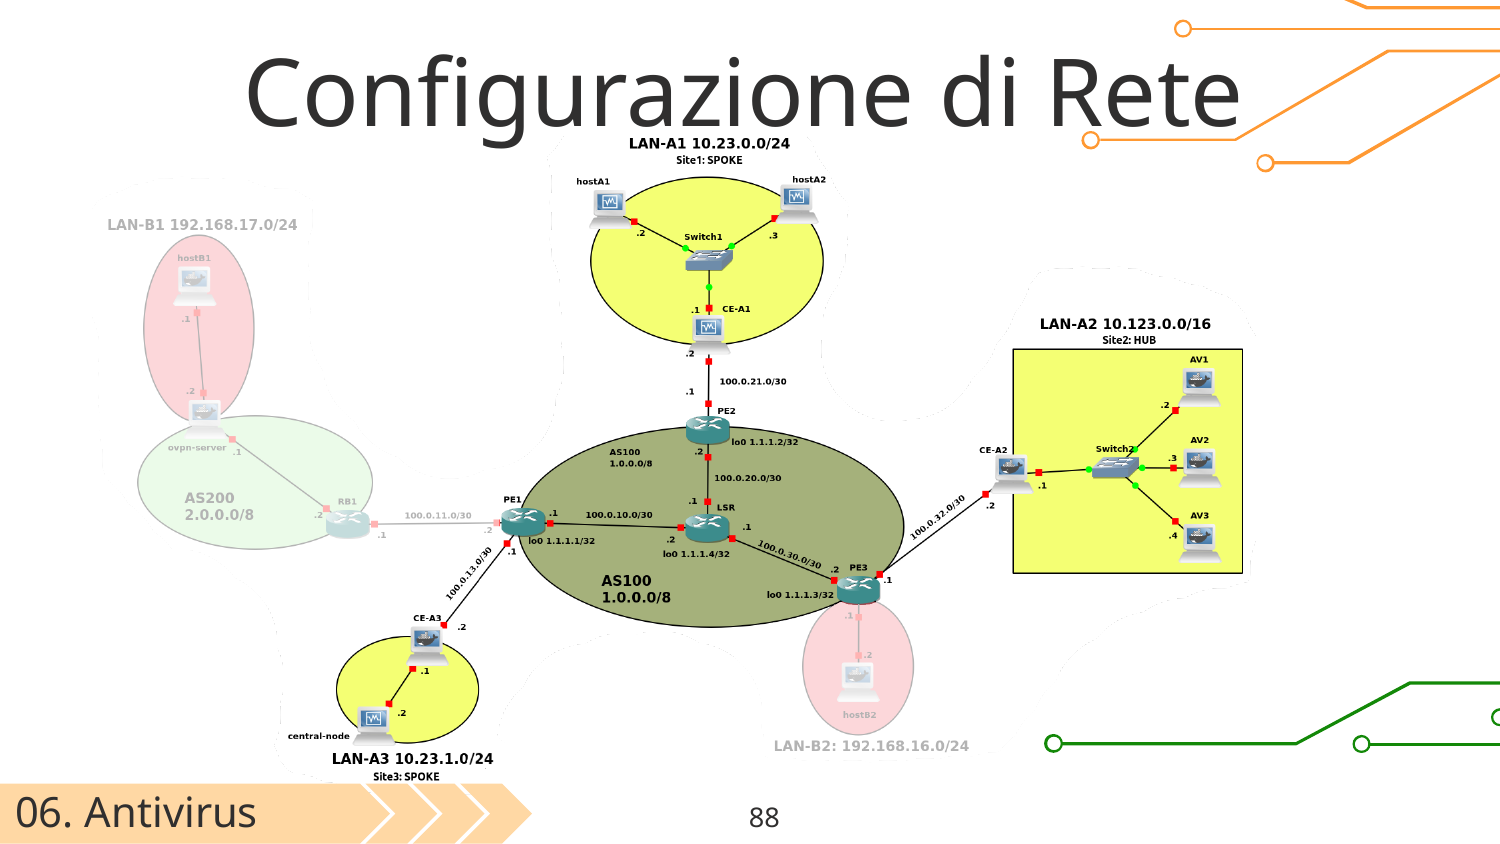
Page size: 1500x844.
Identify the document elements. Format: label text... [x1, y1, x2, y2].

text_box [0, 770, 533, 844]
slide_number ‹#› [705, 807, 795, 844]
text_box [910, 0, 1500, 173]
picture [91, 118, 1257, 799]
title Configurazione di Rete [112, 42, 904, 117]
